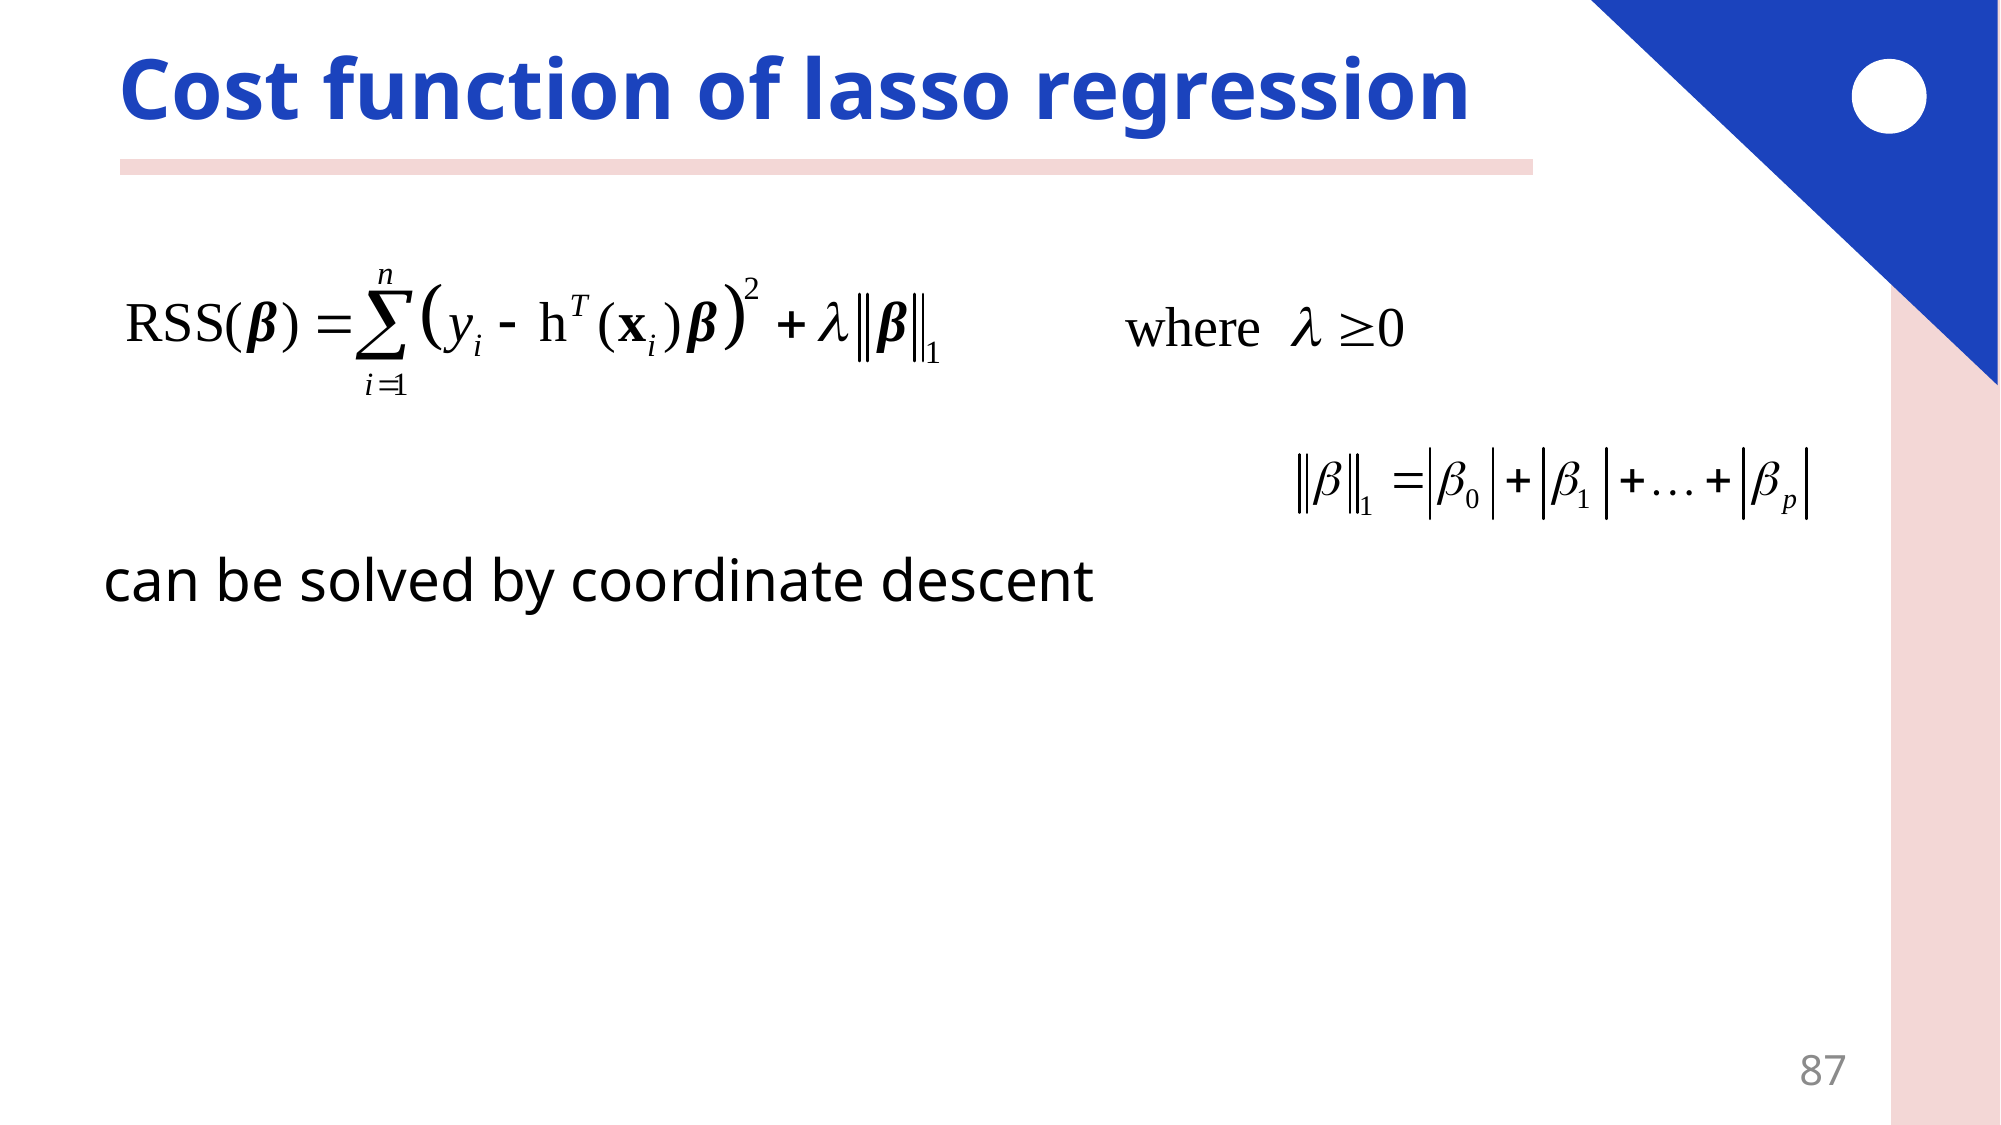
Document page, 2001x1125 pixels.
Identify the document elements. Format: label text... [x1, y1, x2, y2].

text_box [1292, 438, 1816, 526]
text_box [119, 251, 948, 405]
slide_number 87 [1412, 1042, 1863, 1103]
text_box can be solved by coordinate descent [88, 535, 1110, 621]
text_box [1118, 299, 1413, 356]
title Cost function of lasso regression [103, 32, 1829, 154]
